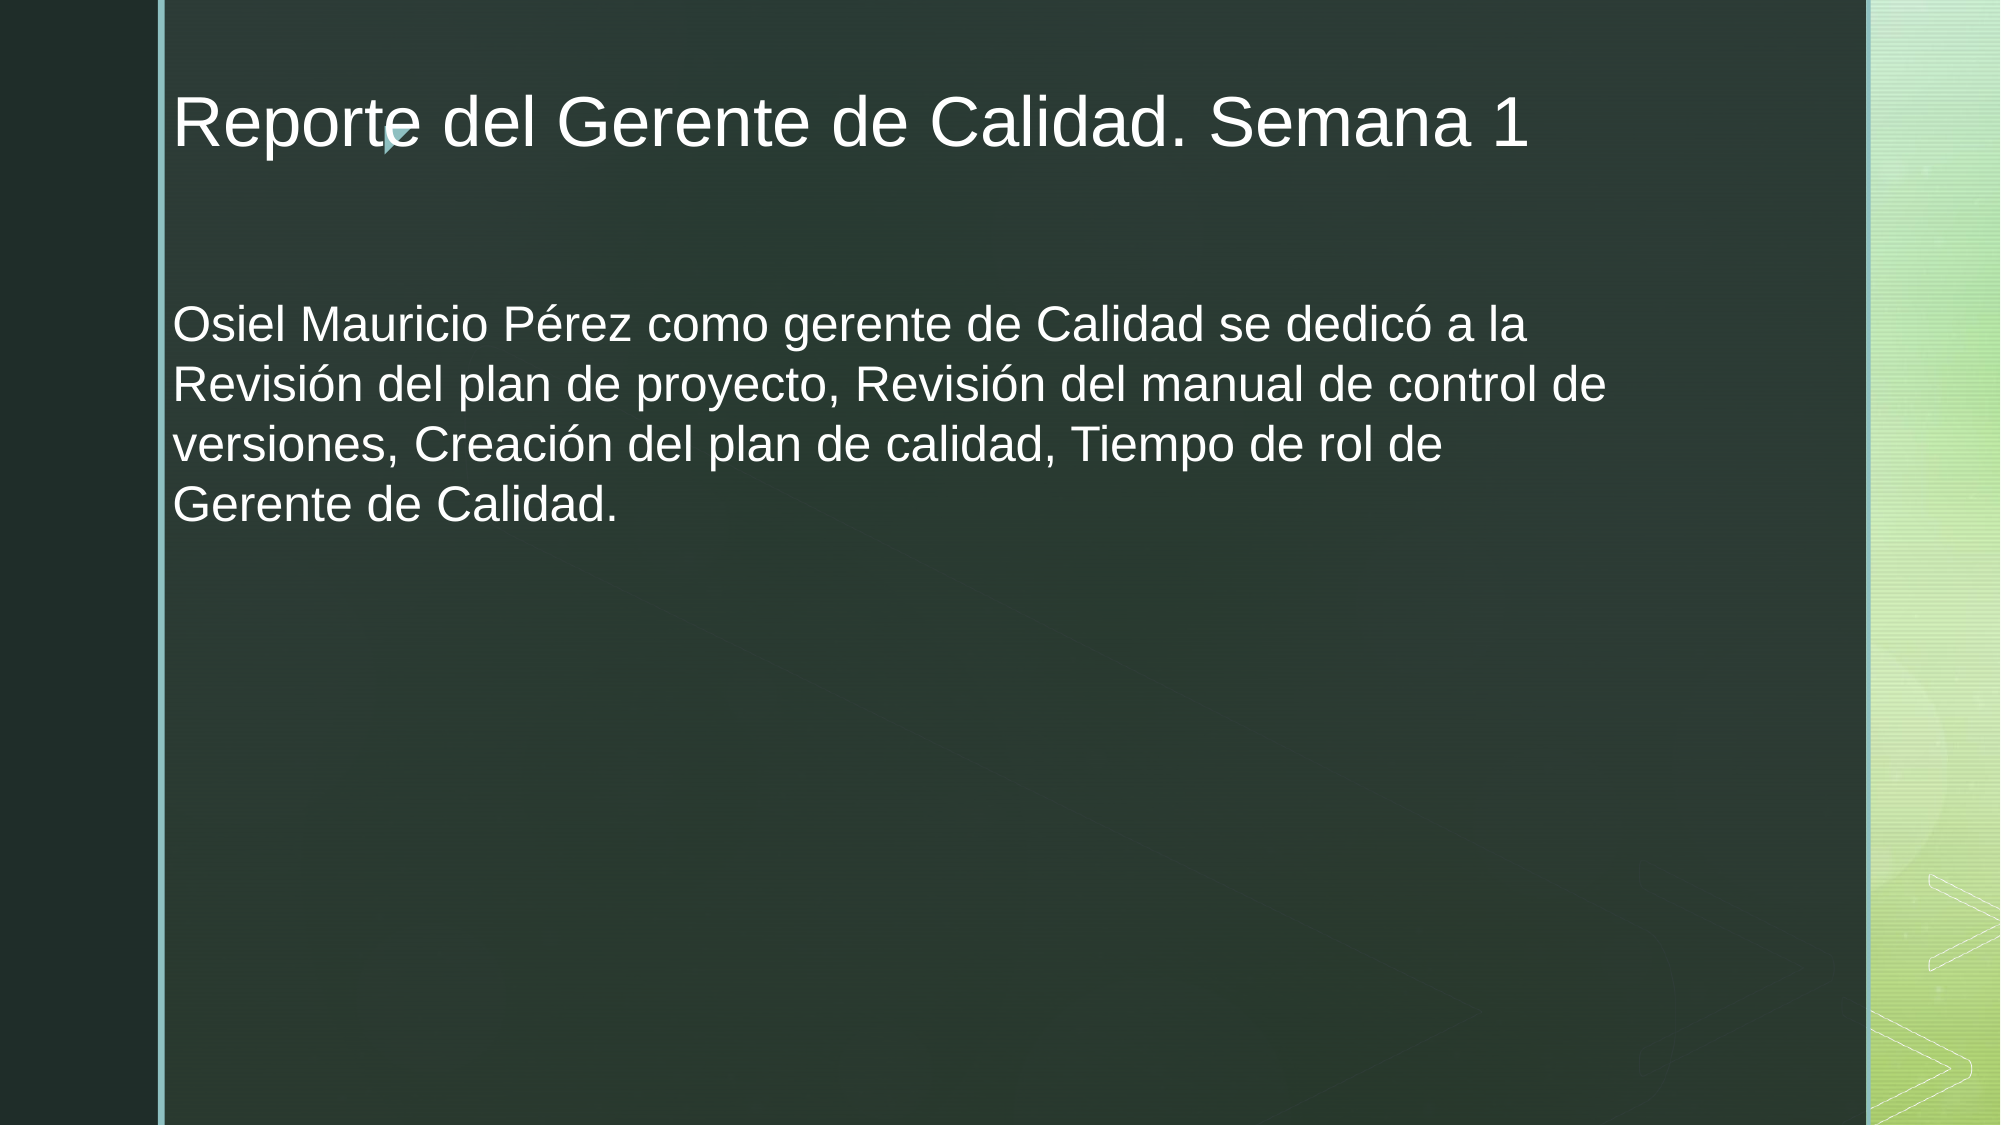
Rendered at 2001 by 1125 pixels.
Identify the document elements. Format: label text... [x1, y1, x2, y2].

text_box Osiel Mauricio Pérez como gerente de Calidad se dedicó a la Revisión del plan de proyecto, Revisión del manual de control de versiones, Creación del plan de calidad, Tiempo de rol de Gerente de Calidad. [157, 283, 1639, 539]
picture [1871, 0, 2001, 1125]
title Reporte del Gerente de Calidad. Semana 1 [157, 78, 1685, 255]
